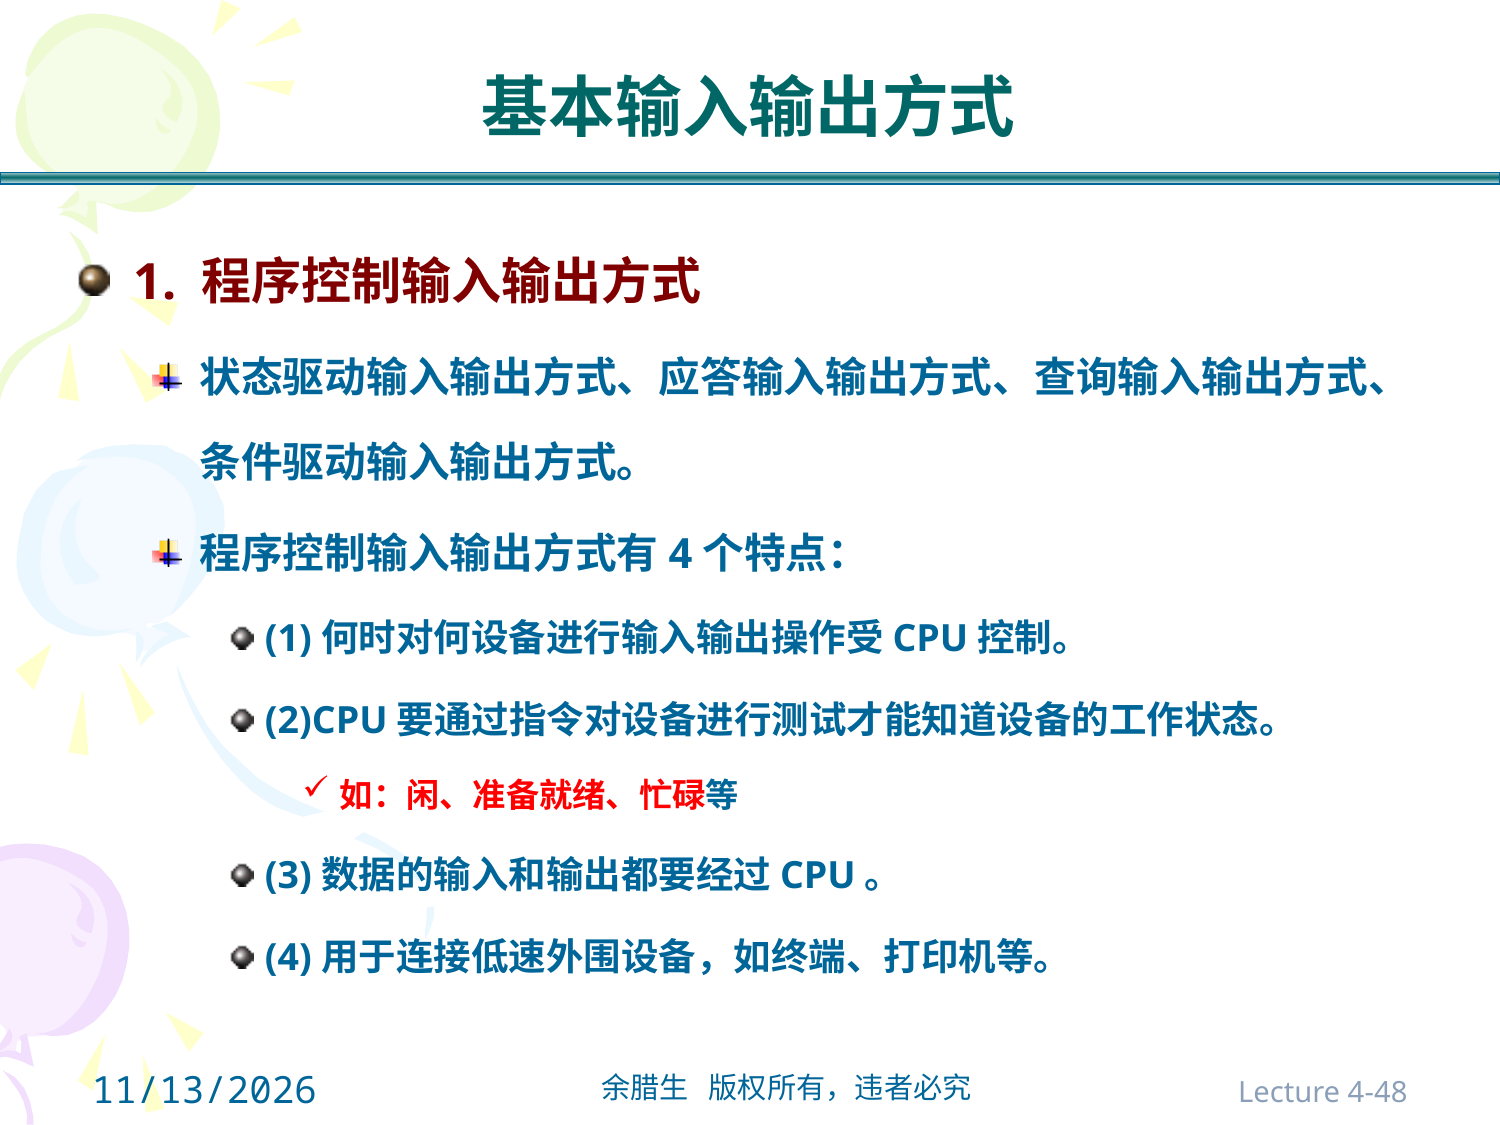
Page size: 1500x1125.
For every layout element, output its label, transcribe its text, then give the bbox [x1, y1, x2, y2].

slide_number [76, 1058, 573, 1125]
title 基本输入输出方式 [72, 78, 1425, 154]
picture [77, 263, 110, 296]
picture [227, 860, 254, 887]
slide_number Lecture 4-48 [1072, 1066, 1423, 1125]
picture [152, 361, 182, 391]
picture [152, 537, 182, 567]
picture [227, 942, 254, 969]
picture [227, 705, 254, 732]
picture [227, 623, 254, 650]
list 1. 程序控制输入输出方式 状态驱动输入输出方式、应答输入输出方式、查询输入输出方式、条件驱动输入输出方式。 程序控制输入输出方式有4个特点： (1)何时对何设备进行输入输出操作受CPU控制。 (2)CPU要通过指令对设备进行测试才能知道设备的工作状态。 如：闲、准备就绪、忙碌等 (3)数据的输入和输出都要经过CPU。 (4)用于连接低速外围设备，如终端、打印机等。 [62, 200, 1424, 1025]
